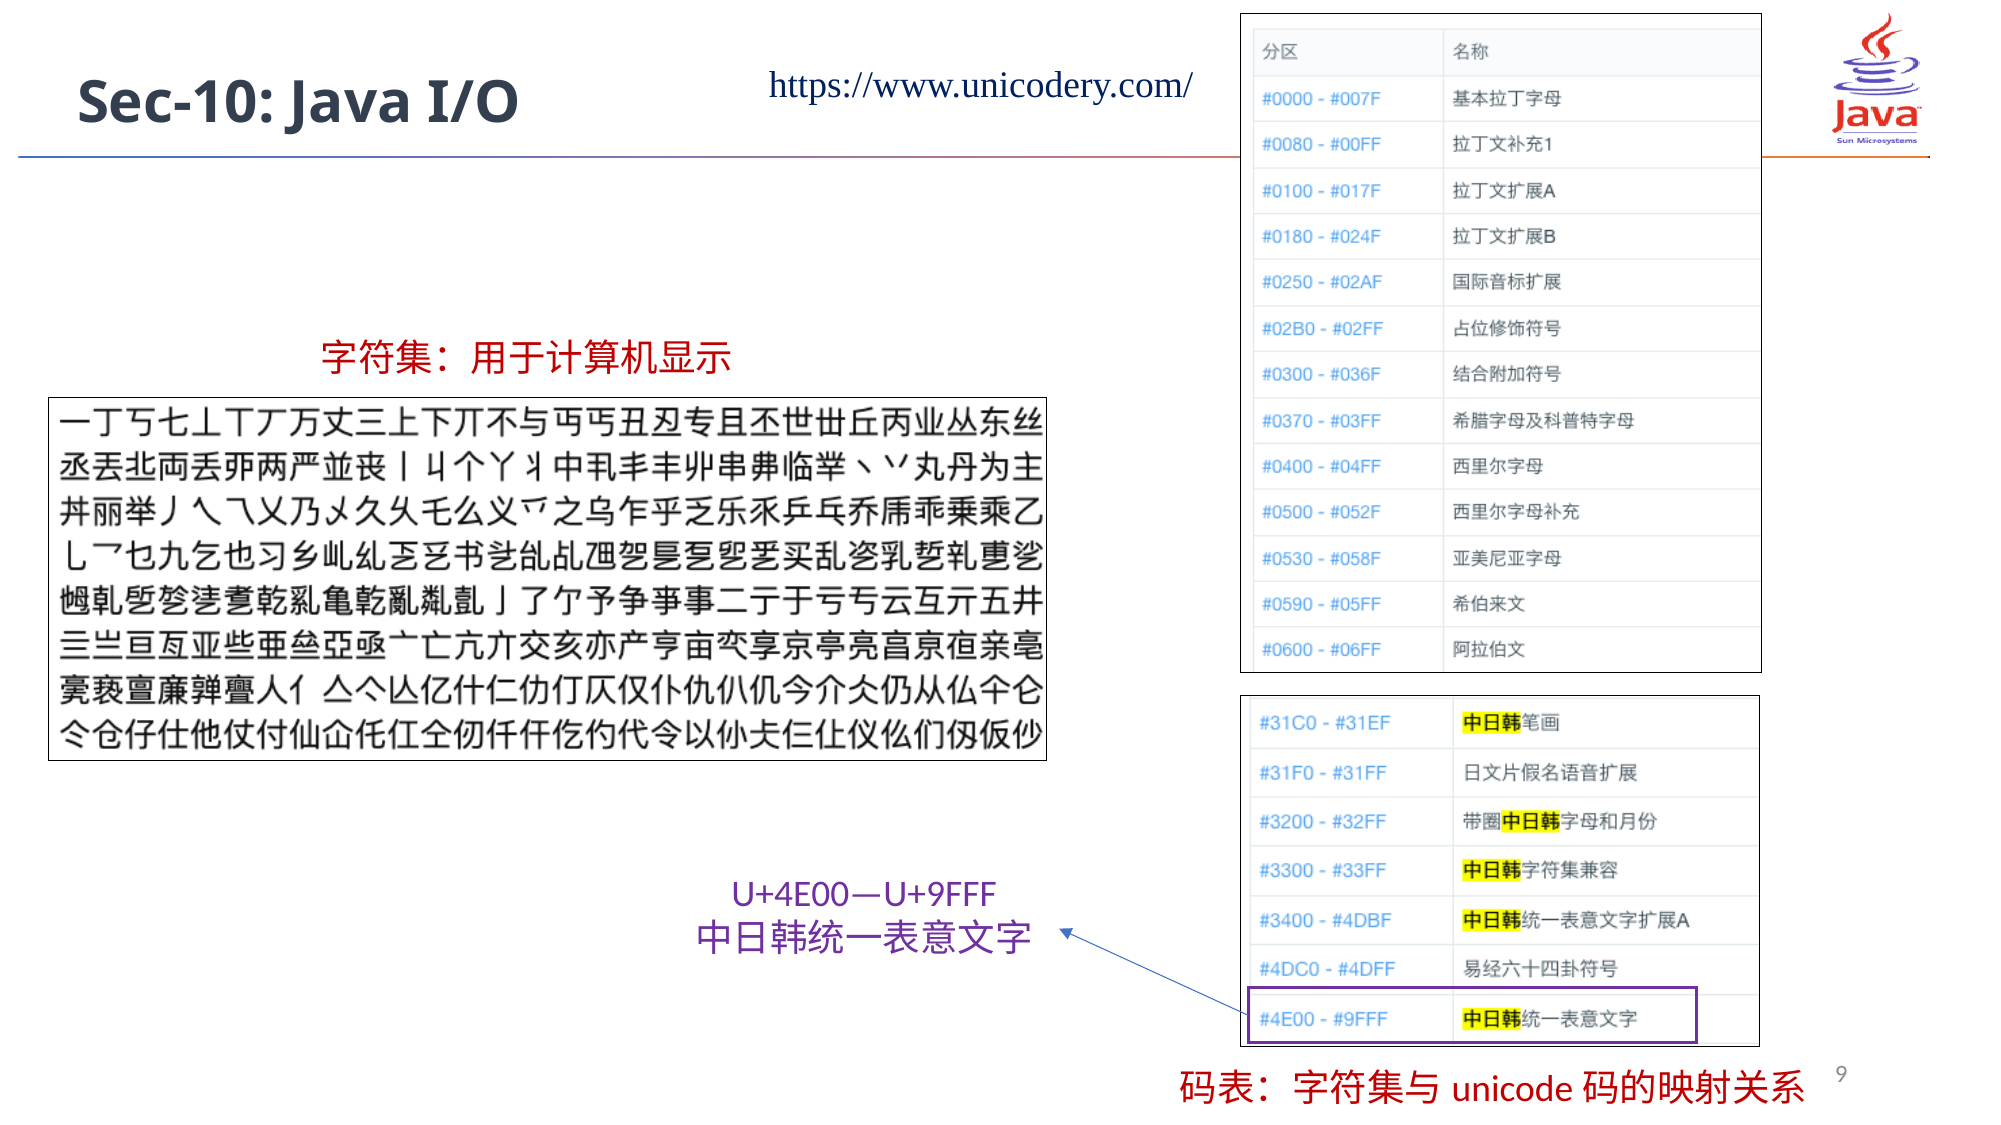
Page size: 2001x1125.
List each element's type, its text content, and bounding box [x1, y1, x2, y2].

picture [18, 13, 1930, 673]
picture [1825, 9, 1930, 149]
text_box https://www.unicodery.com/ [753, 52, 1240, 112]
picture [48, 397, 1047, 761]
text_box 字符集：用于计算机显示 [296, 326, 758, 386]
picture [1240, 695, 1760, 1047]
text_box U+4E00—U+9FFF 中日韩统一表意文字 [657, 861, 1071, 966]
text_box 码表：字符集与unicode码的映射关系 [1160, 1057, 1827, 1117]
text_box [1058, 928, 1248, 1016]
text_box Sec-10: Java I/O [75, 62, 1047, 135]
slide_number 9 [1412, 1042, 1863, 1103]
